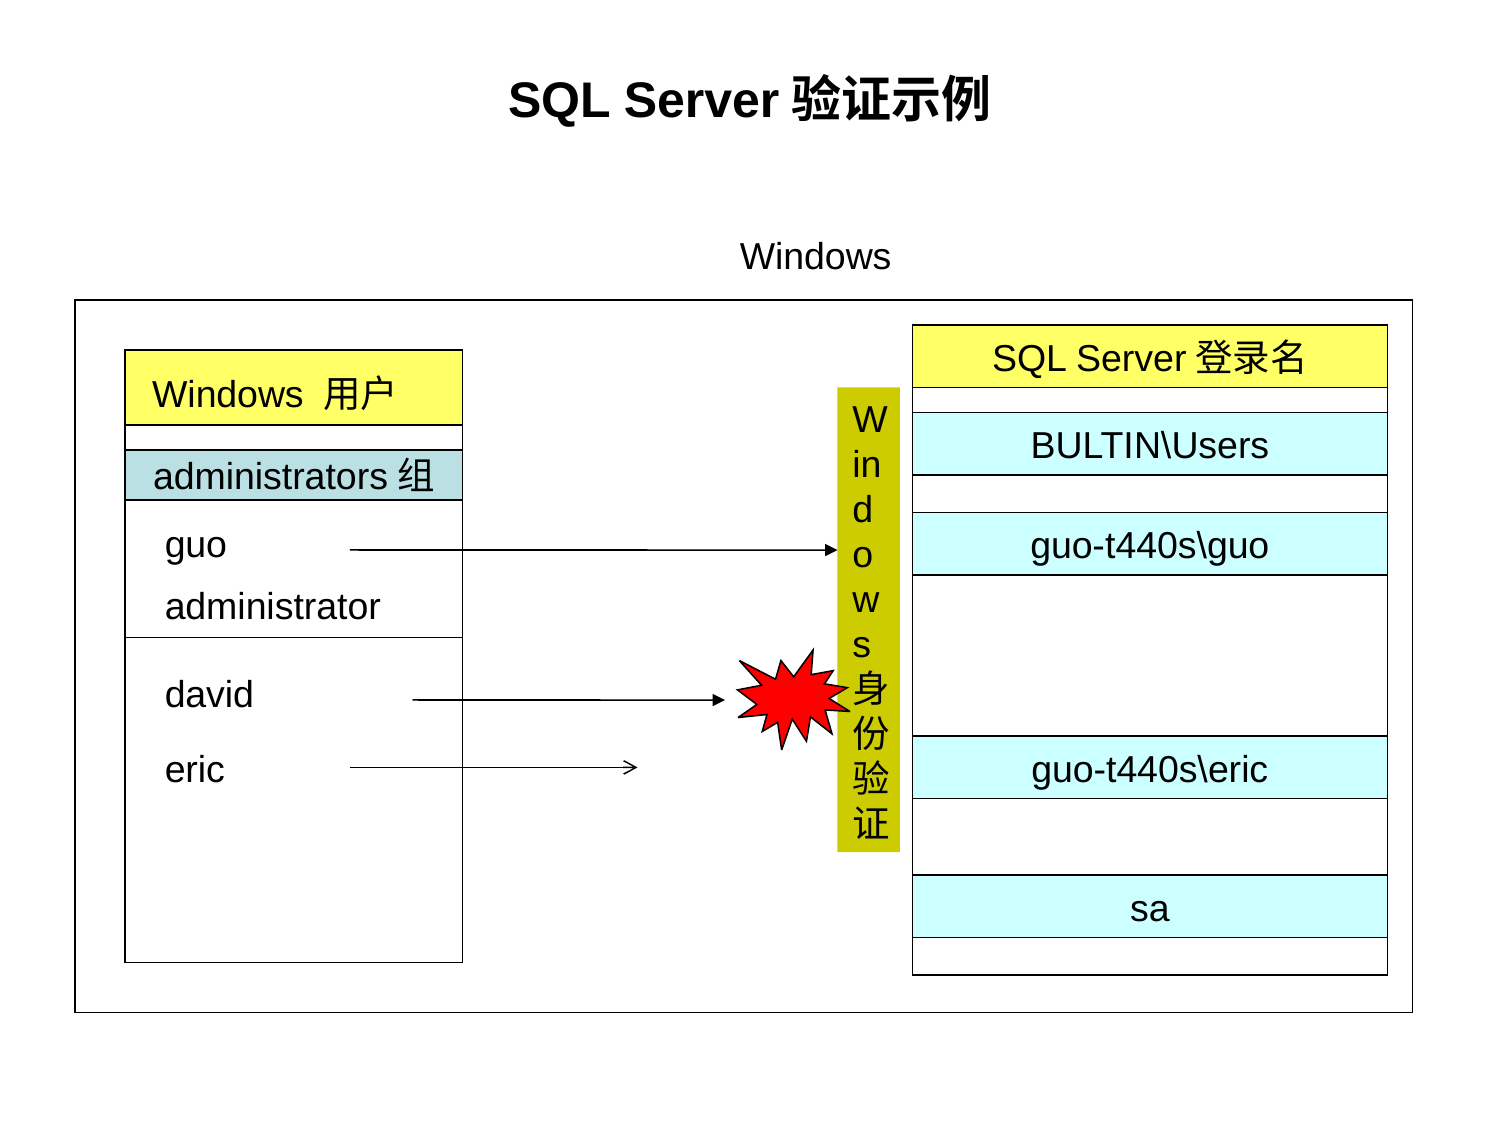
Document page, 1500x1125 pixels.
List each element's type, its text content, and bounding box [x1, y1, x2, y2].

text_box guo-t440s\eric [912, 736, 1388, 799]
text_box SQL Server登录名 [912, 324, 1388, 388]
text_box eric [150, 737, 413, 798]
text_box [125, 499, 463, 638]
text_box [125, 349, 463, 424]
text_box [125, 638, 463, 963]
text_box [912, 575, 1388, 736]
text_box administrator [149, 574, 450, 635]
text_box [349, 543, 837, 557]
text_box administrators组 [125, 450, 463, 499]
text_box sa [912, 874, 1388, 938]
text_box [912, 475, 1388, 512]
text_box [74, 299, 1413, 1013]
text_box BULTIN\Users [912, 412, 1388, 475]
text_box Windows [724, 224, 938, 285]
text_box [412, 693, 725, 707]
text_box [912, 388, 1388, 412]
text_box [125, 424, 463, 450]
text_box guo [149, 512, 450, 573]
text_box guo-t440s\guo [912, 512, 1388, 575]
title SQL Server验证示例 [75, 45, 1425, 150]
text_box Windows 用户 [137, 362, 450, 423]
text_box [737, 650, 850, 751]
text_box [912, 938, 1388, 975]
text_box david [150, 662, 413, 723]
text_box [912, 799, 1388, 874]
text_box Windows身份验证 [837, 387, 900, 853]
